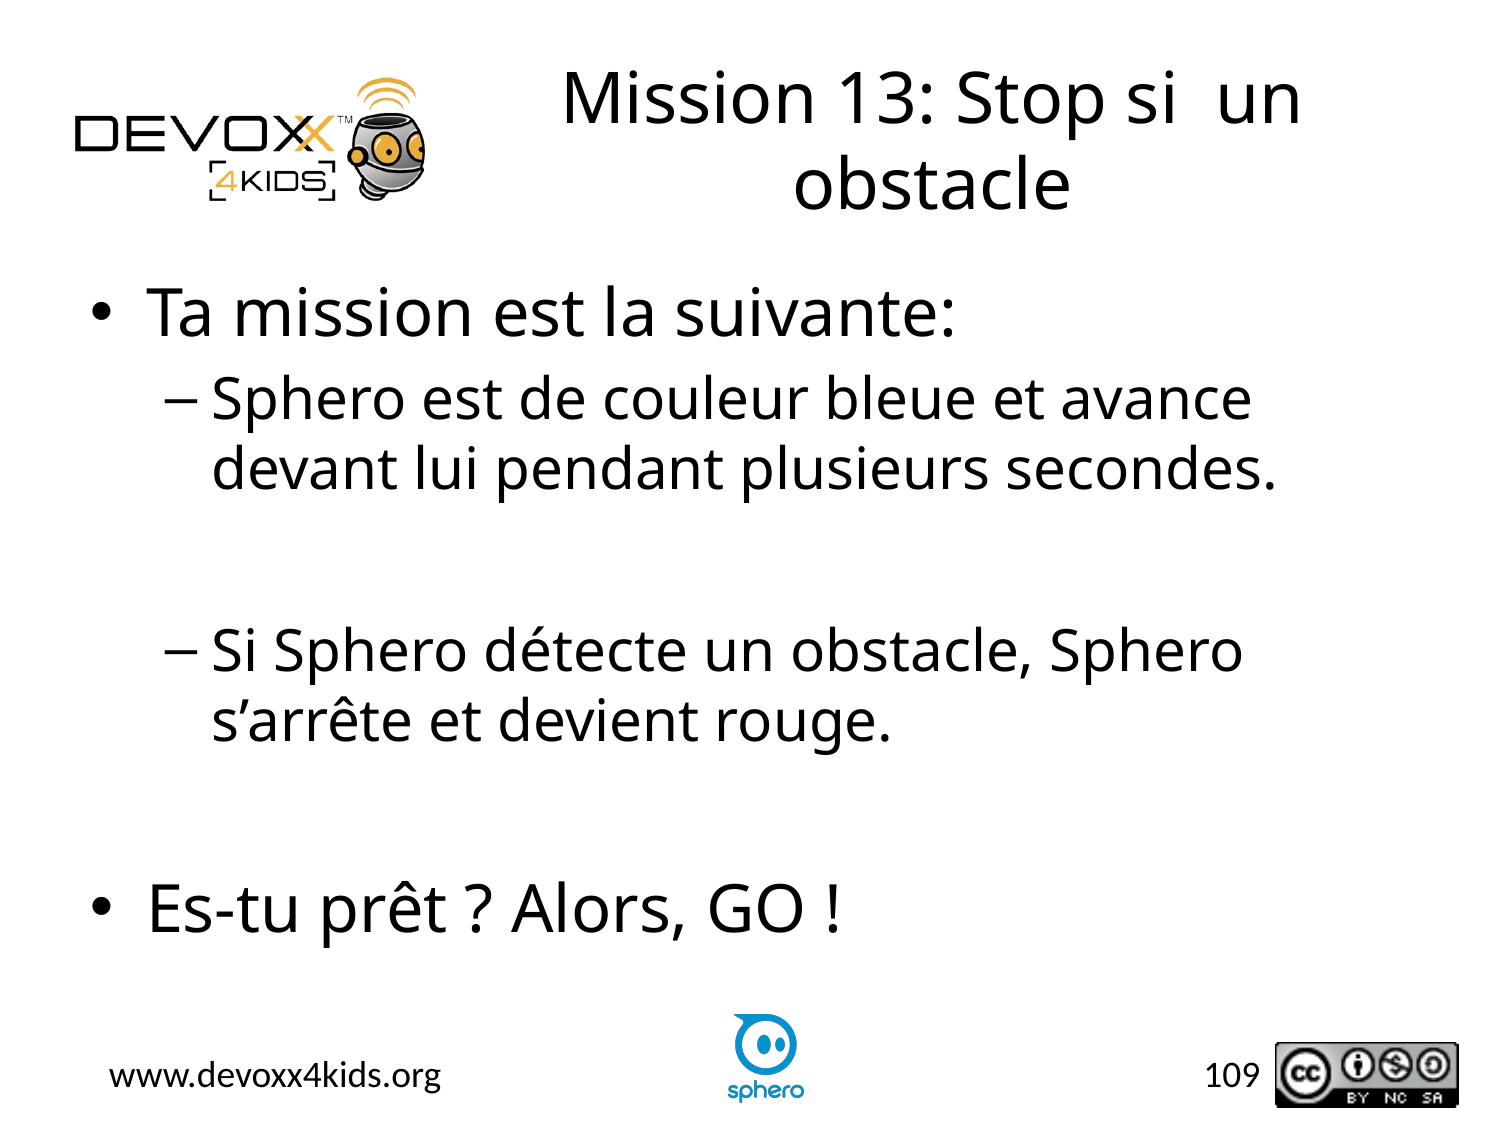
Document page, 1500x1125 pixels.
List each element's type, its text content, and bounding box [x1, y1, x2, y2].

title Mission 13: Stop si un obstacle [439, 45, 1425, 233]
list Ta mission est la suivante: Sphero est de couleur bleue et avance devant lui pendant plusieurs secondes. Si Sphero détecte un obstacle, Sphero s’arrête et devient rouge. Es-tu prêt ? Alors, GO ! [75, 262, 1425, 1005]
picture [728, 1014, 804, 1103]
picture [743, 1088, 749, 1095]
picture [794, 1088, 801, 1095]
slide_number 109 [1074, 1042, 1275, 1103]
picture [1275, 1042, 1459, 1108]
picture [743, 1021, 789, 1068]
picture [728, 1096, 739, 1103]
picture [75, 77, 425, 201]
